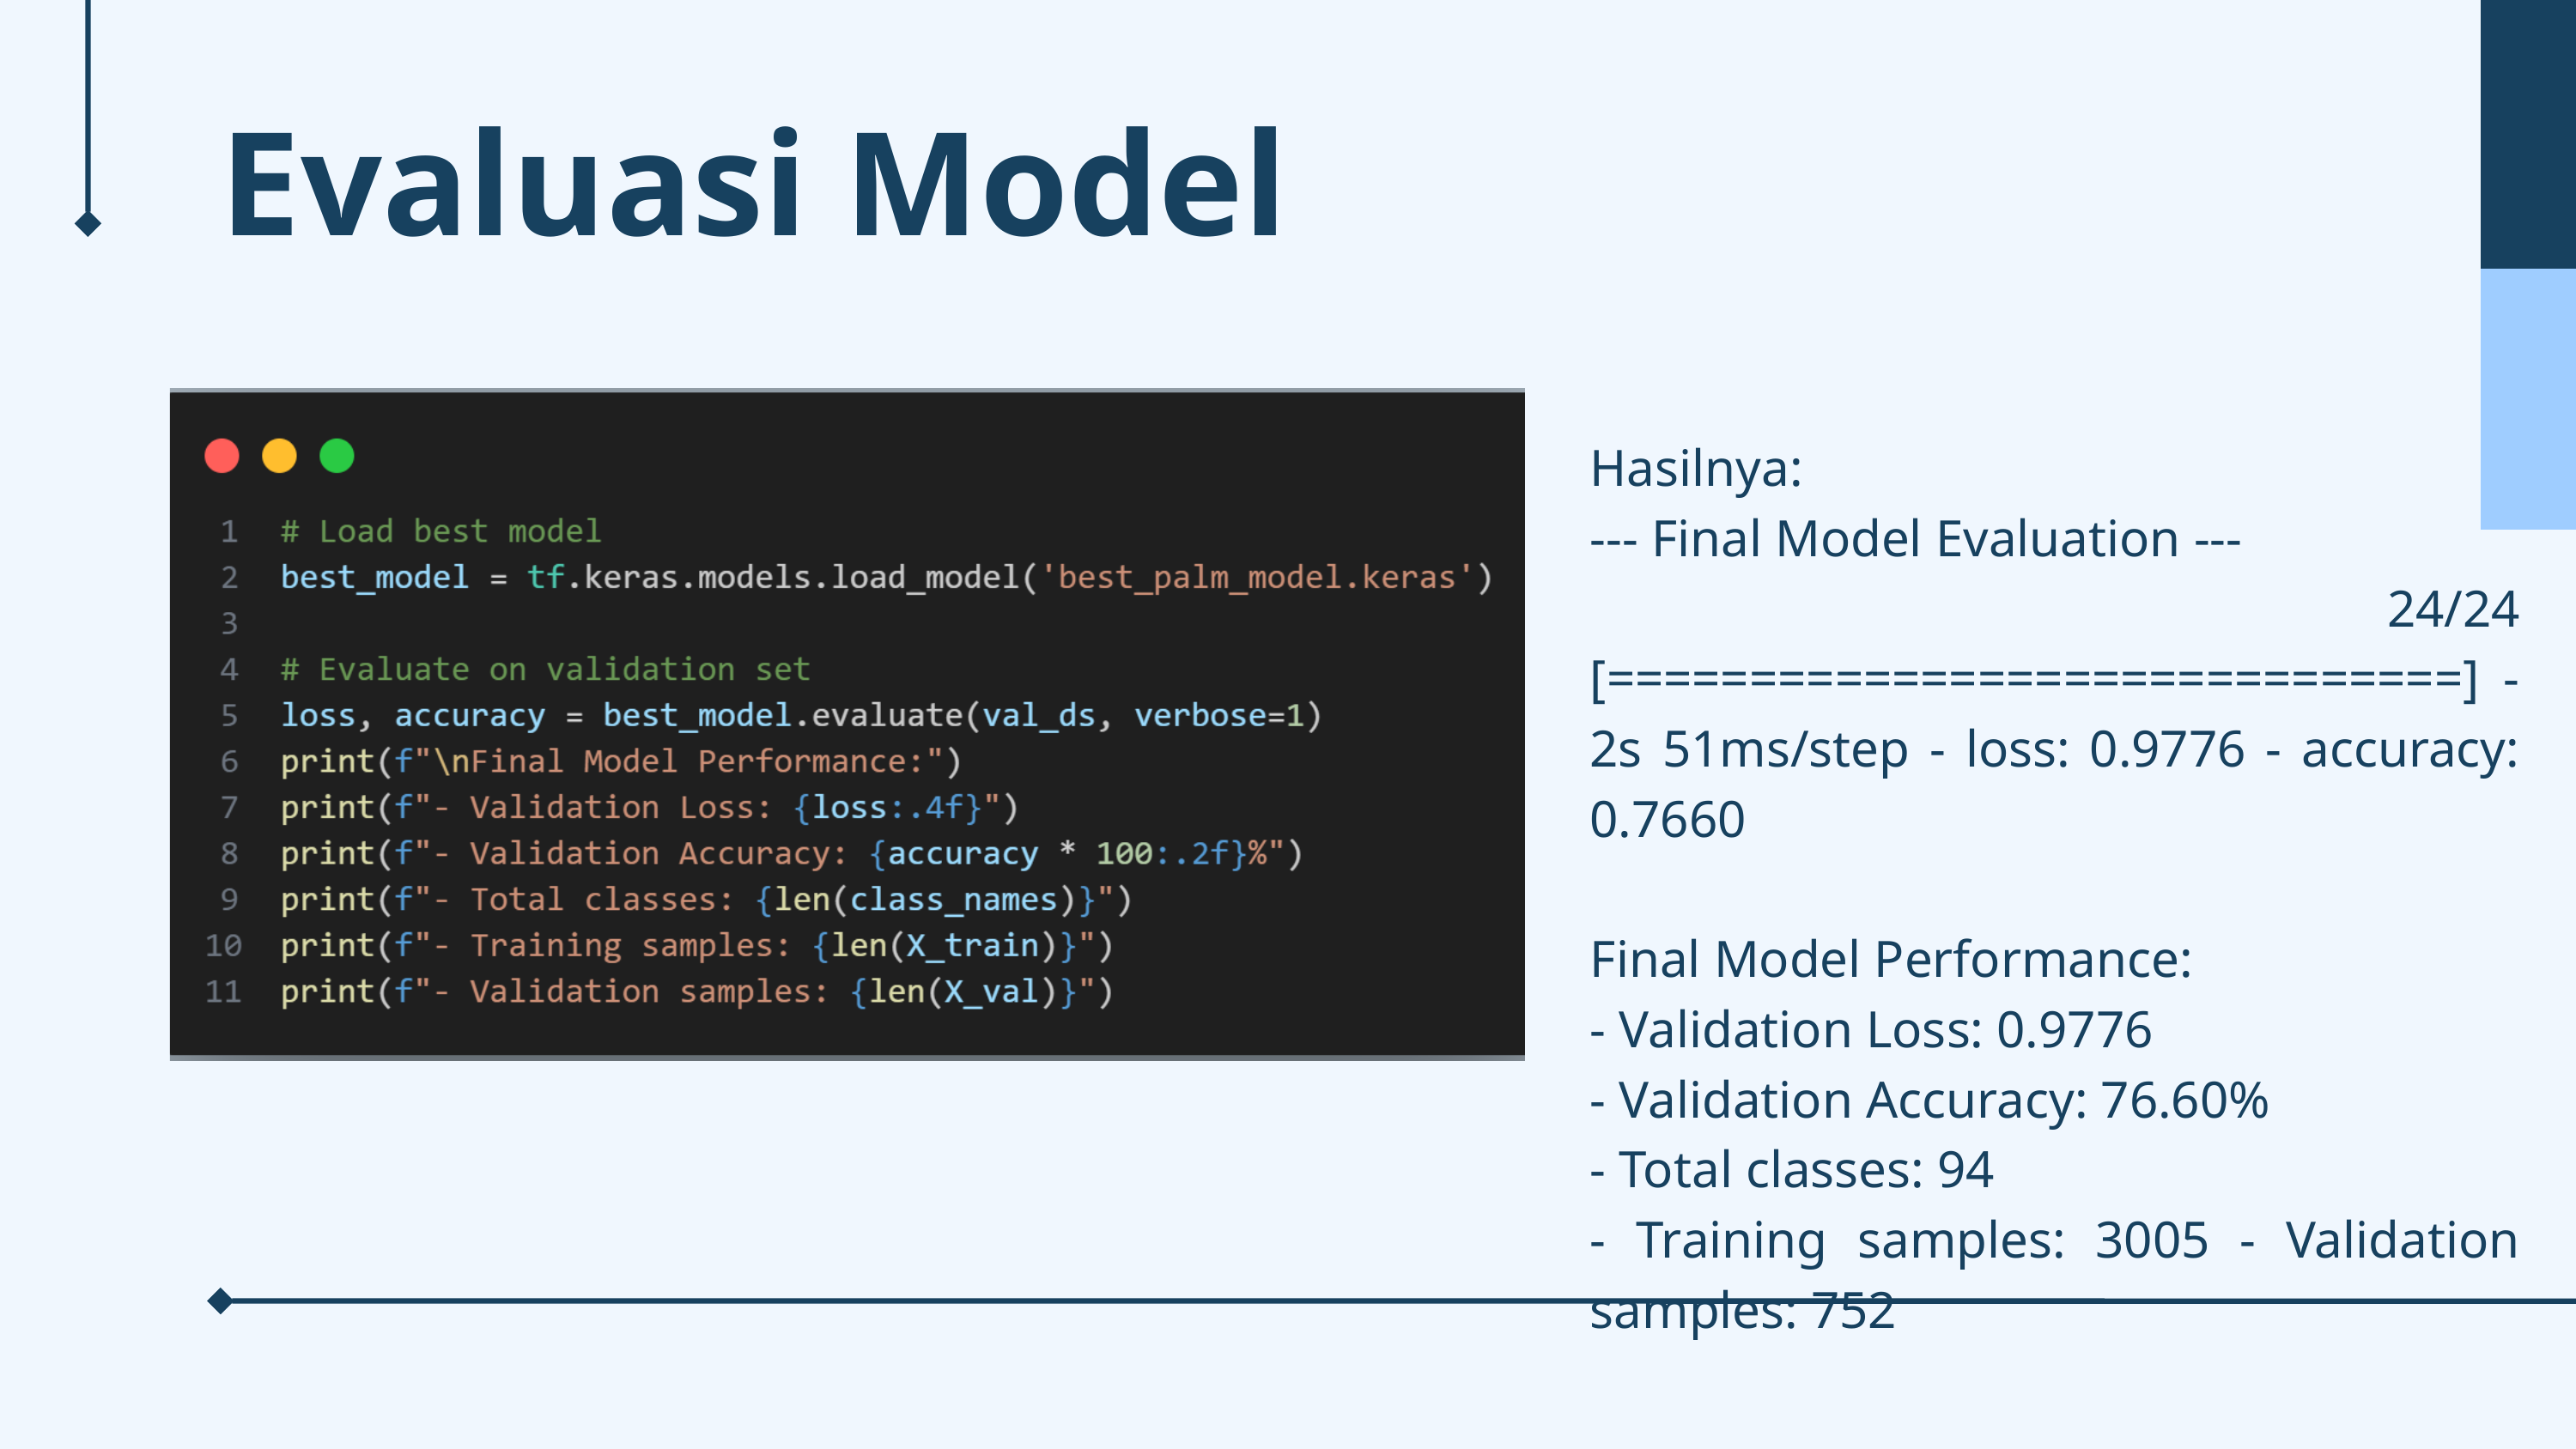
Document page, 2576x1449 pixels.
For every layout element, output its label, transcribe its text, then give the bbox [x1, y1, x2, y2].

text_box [2480, 0, 2576, 270]
text_box [169, 388, 1525, 1061]
text_box Hasilnya: --- Final Model Evaluation --- 24/24 [==============================] - 2s 51ms/step - loss: 0.9776 - accuracy: 0.7660 Final Model Performance: - Validation Loss: 0.9776 - Validation Accuracy: 76.60% - Total classes: 94 - Training samples: 3005 - Validation samples: 752 [1589, 426, 2520, 1338]
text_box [2480, 275, 2576, 530]
text_box [211, 1292, 1589, 1310]
text_box Evaluasi Model [220, 119, 2128, 265]
text_box [79, 0, 97, 233]
